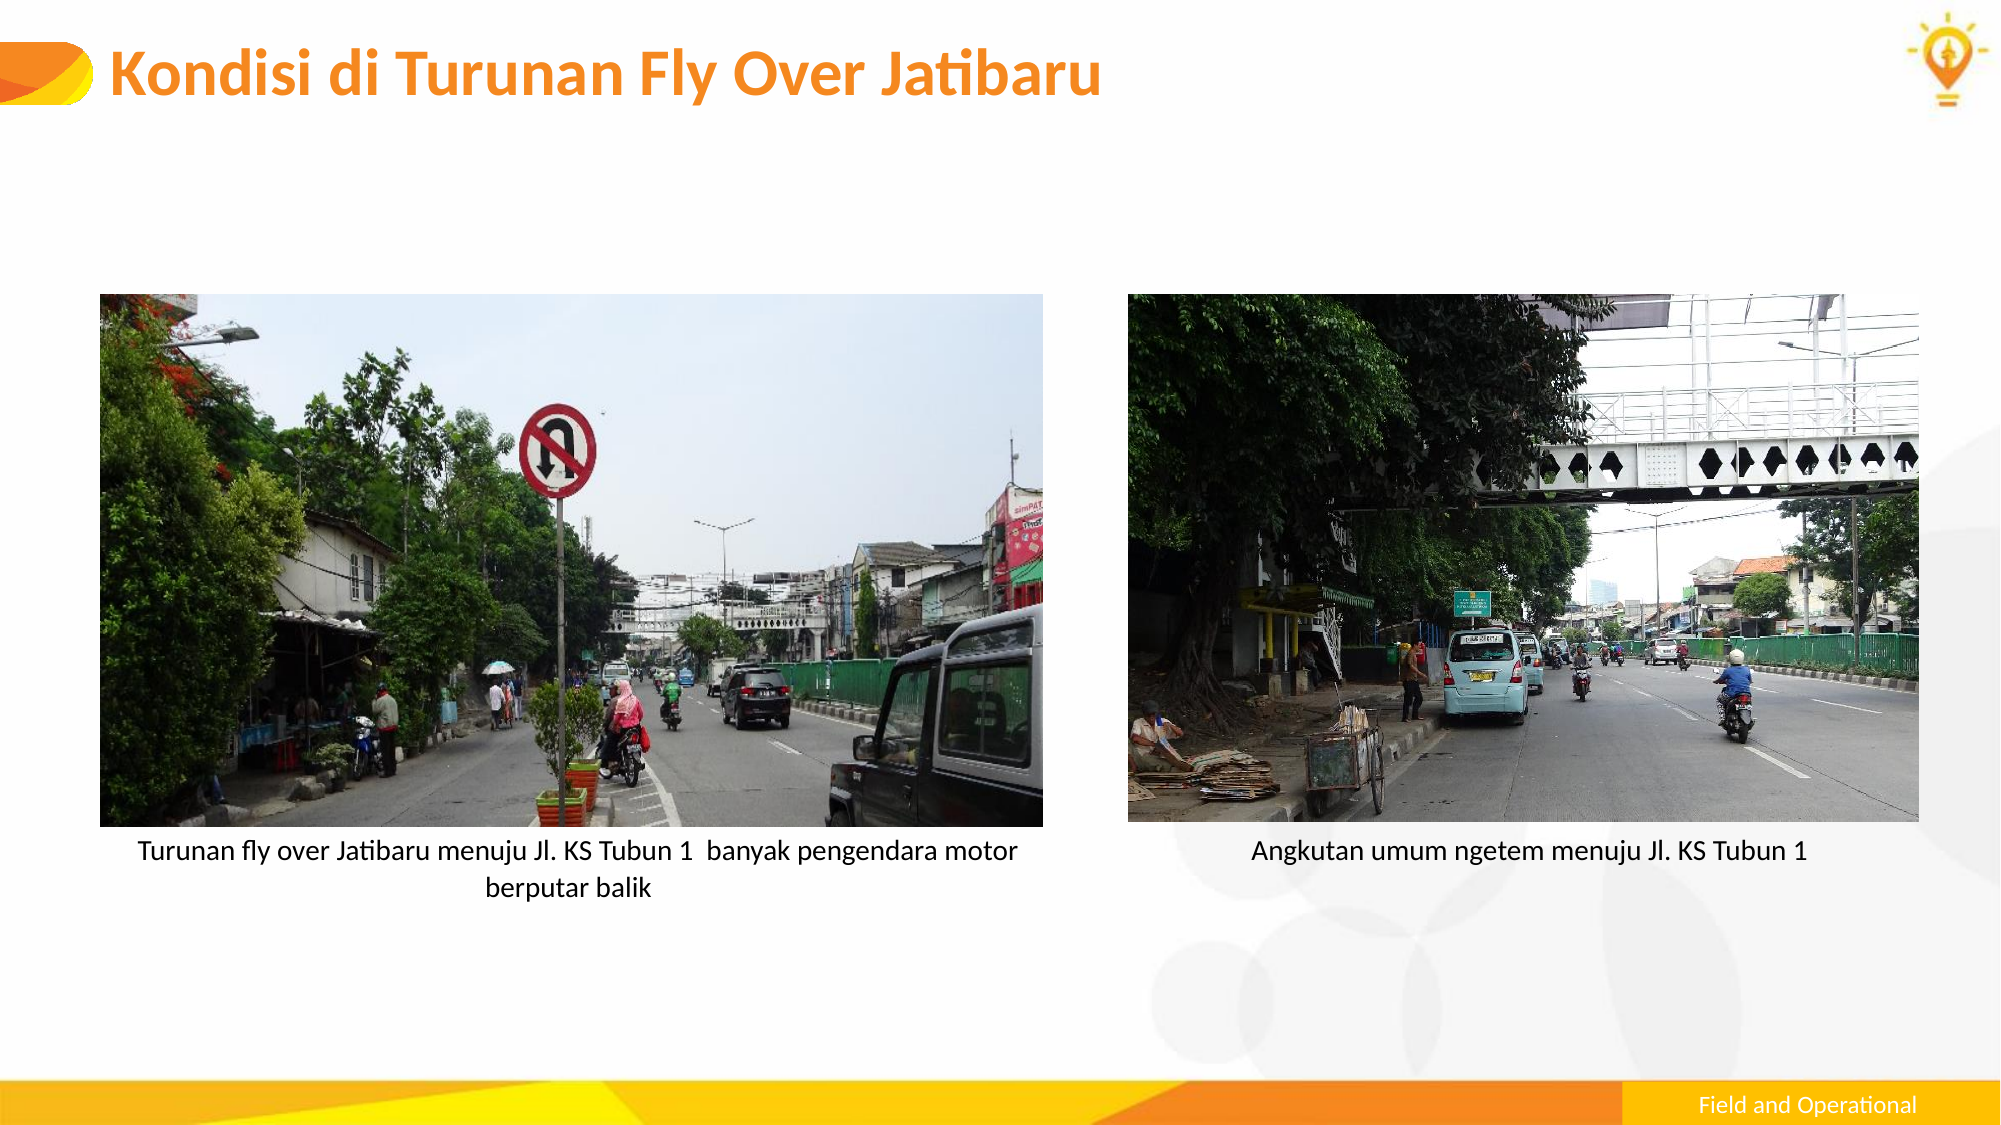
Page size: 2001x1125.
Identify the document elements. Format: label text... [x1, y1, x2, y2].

text_box Field and Operational [1621, 1081, 2000, 1125]
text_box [100, 294, 1919, 913]
title Kondisi di Turunan Fly Over Jatibaru [95, 43, 1821, 105]
picture [0, 0, 2001, 1125]
